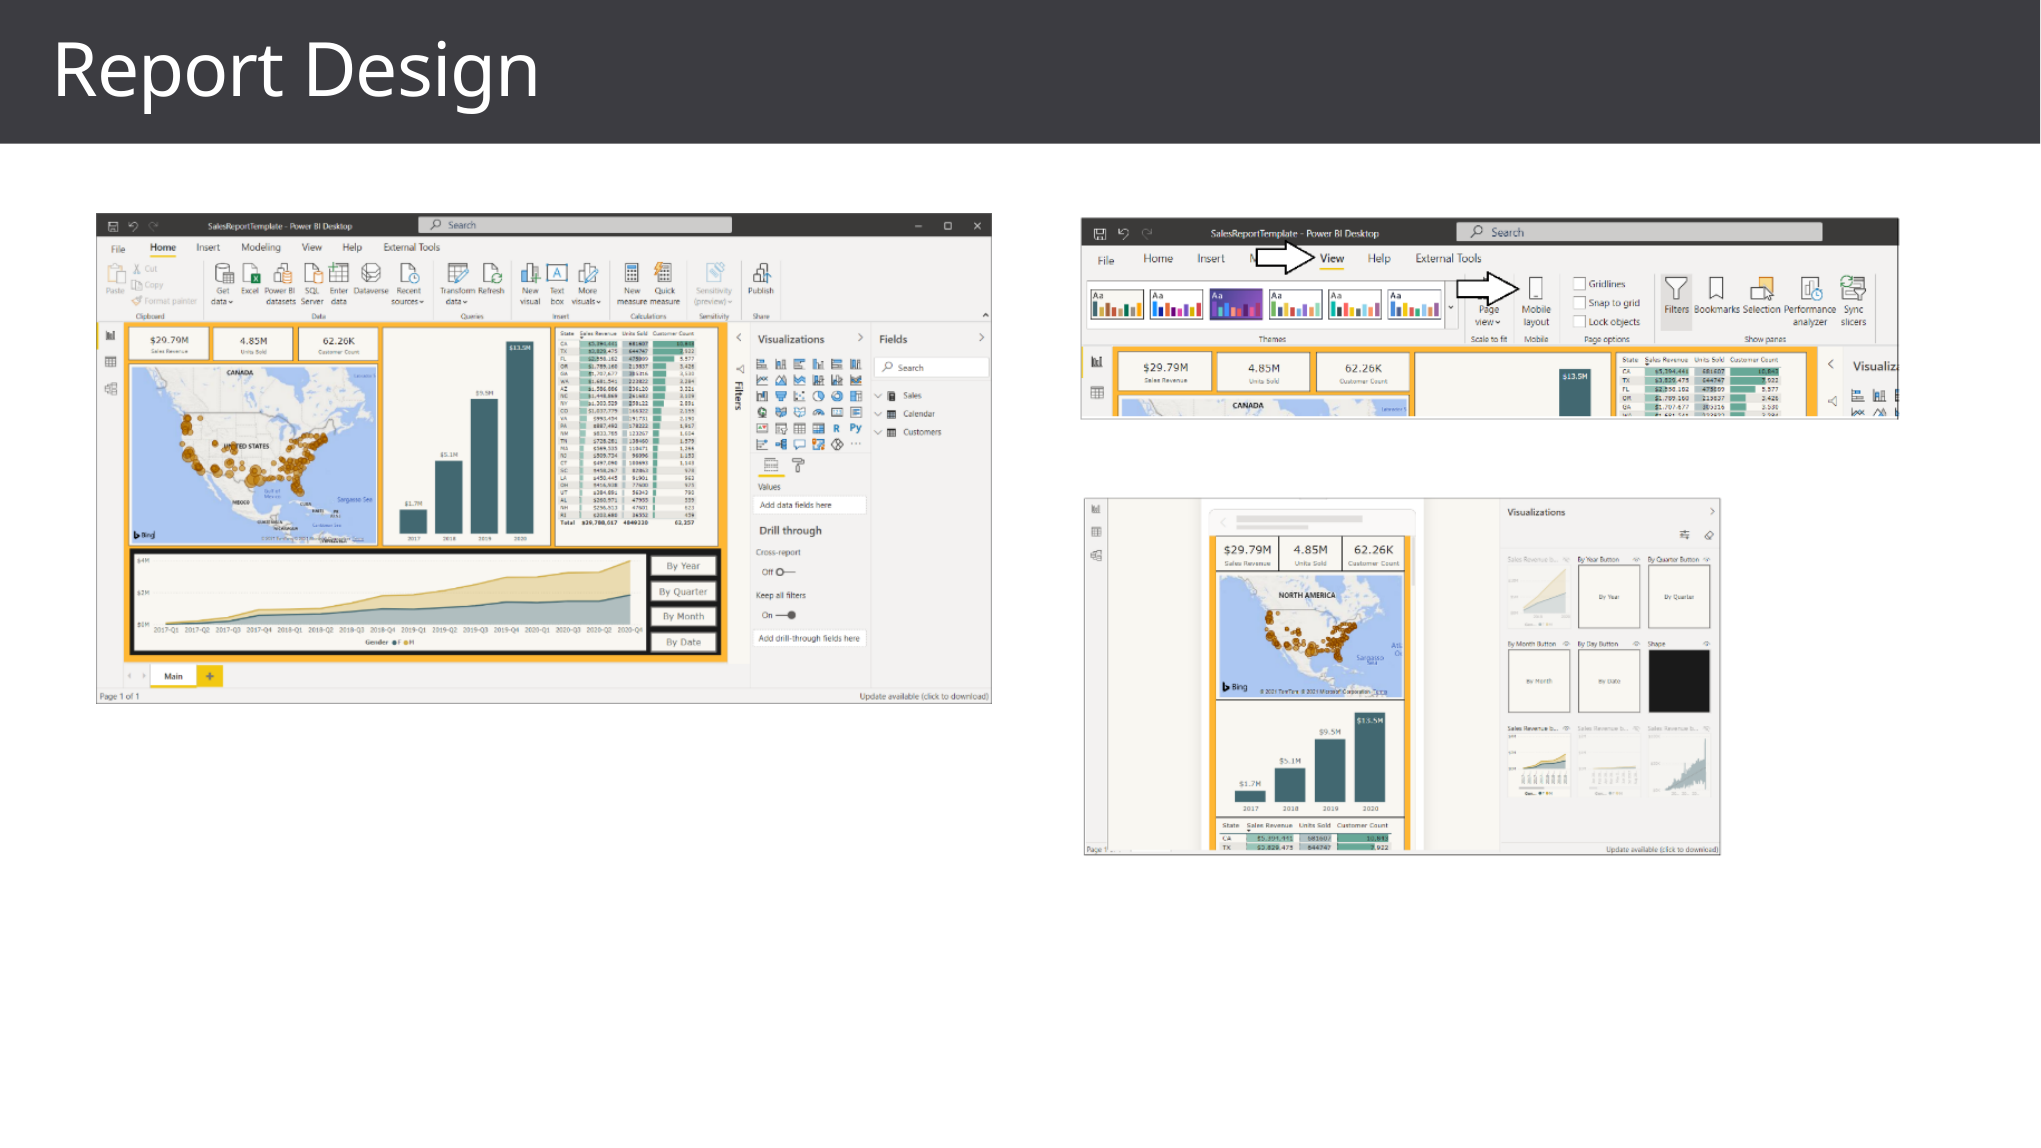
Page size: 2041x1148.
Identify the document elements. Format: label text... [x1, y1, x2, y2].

picture [1075, 213, 1905, 423]
picture [96, 213, 992, 705]
title Report Design [51, 31, 1988, 113]
picture [1075, 491, 1727, 861]
